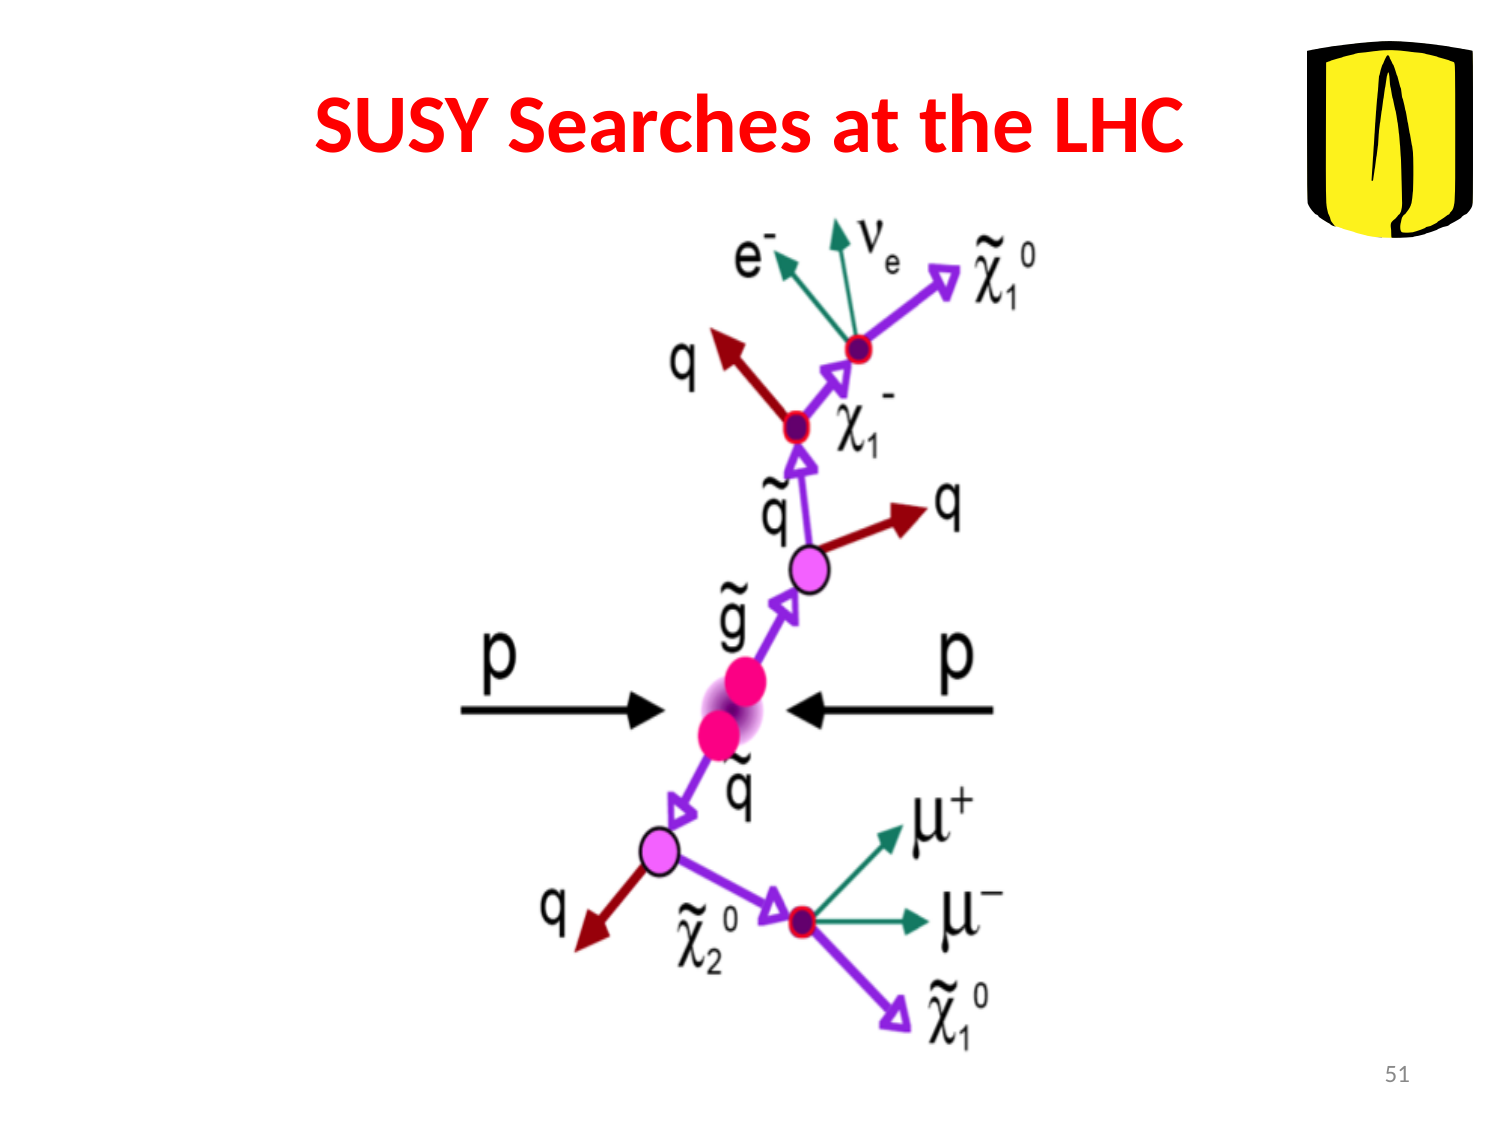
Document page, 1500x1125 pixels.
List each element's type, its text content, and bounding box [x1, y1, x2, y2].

title SUSY Searches at the LHC [75, 24, 1425, 213]
picture [442, 212, 1111, 1059]
slide_number 51 [1074, 1042, 1425, 1103]
picture [1306, 41, 1473, 239]
